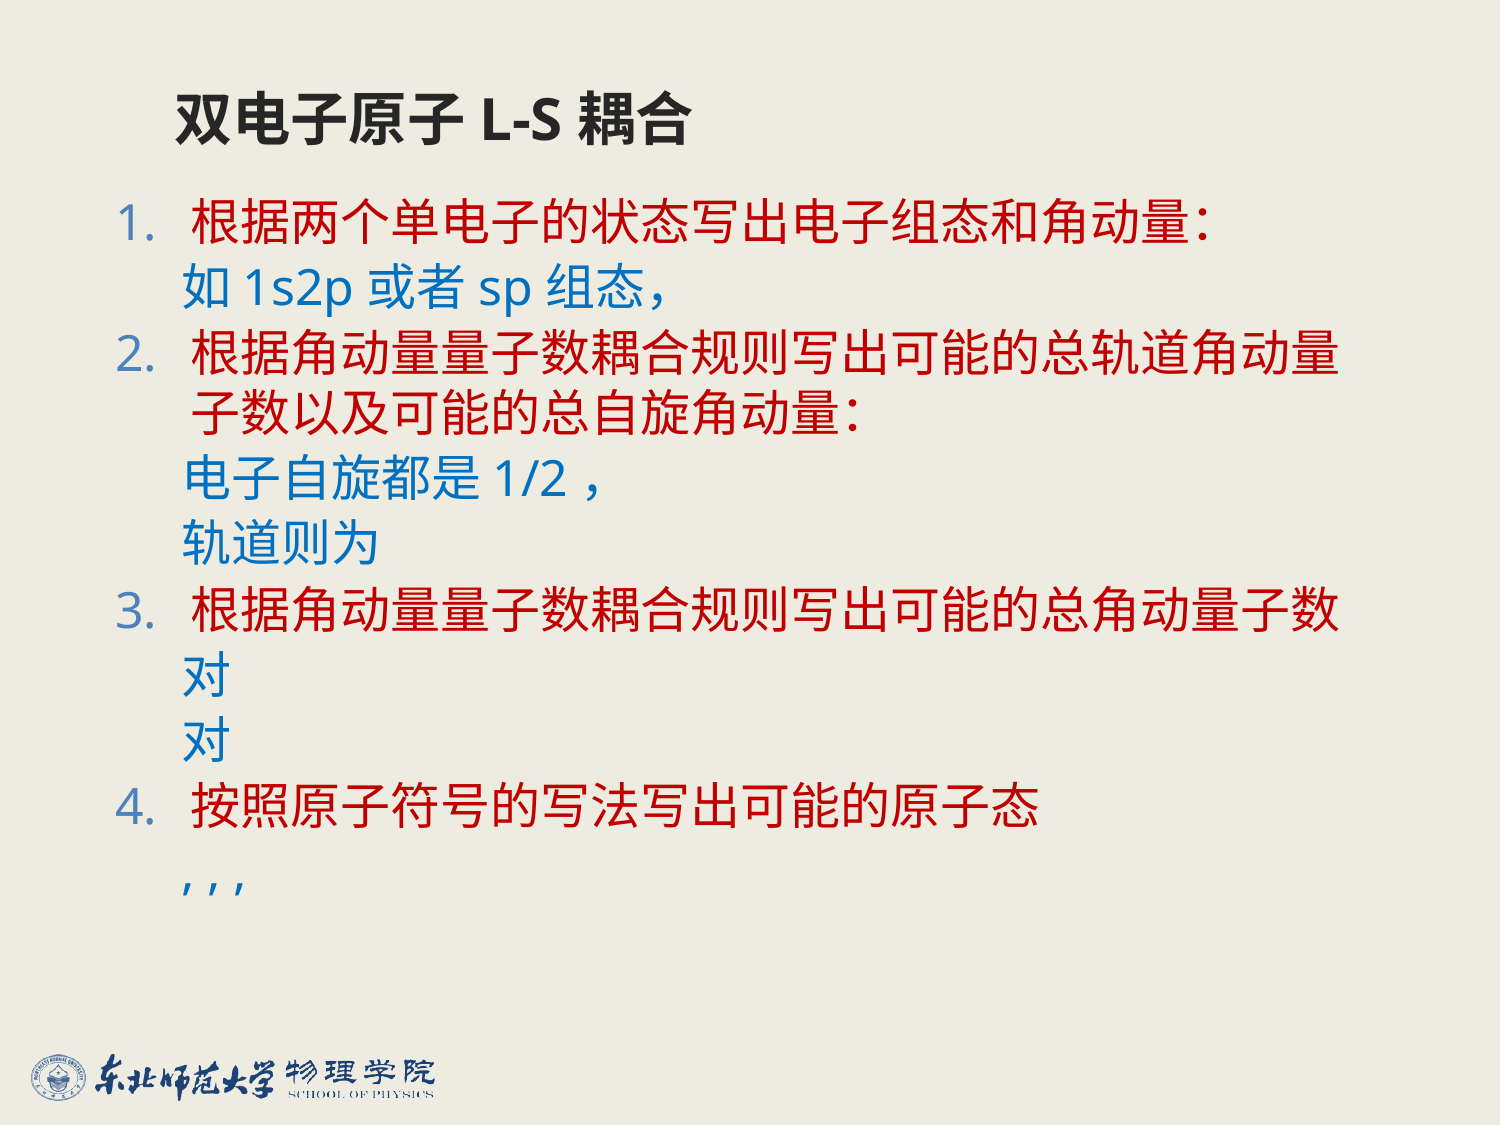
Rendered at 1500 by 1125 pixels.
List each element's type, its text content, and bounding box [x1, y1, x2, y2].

picture [20, 1054, 440, 1101]
title 双电子原子L-S耦合 [159, 52, 1241, 183]
